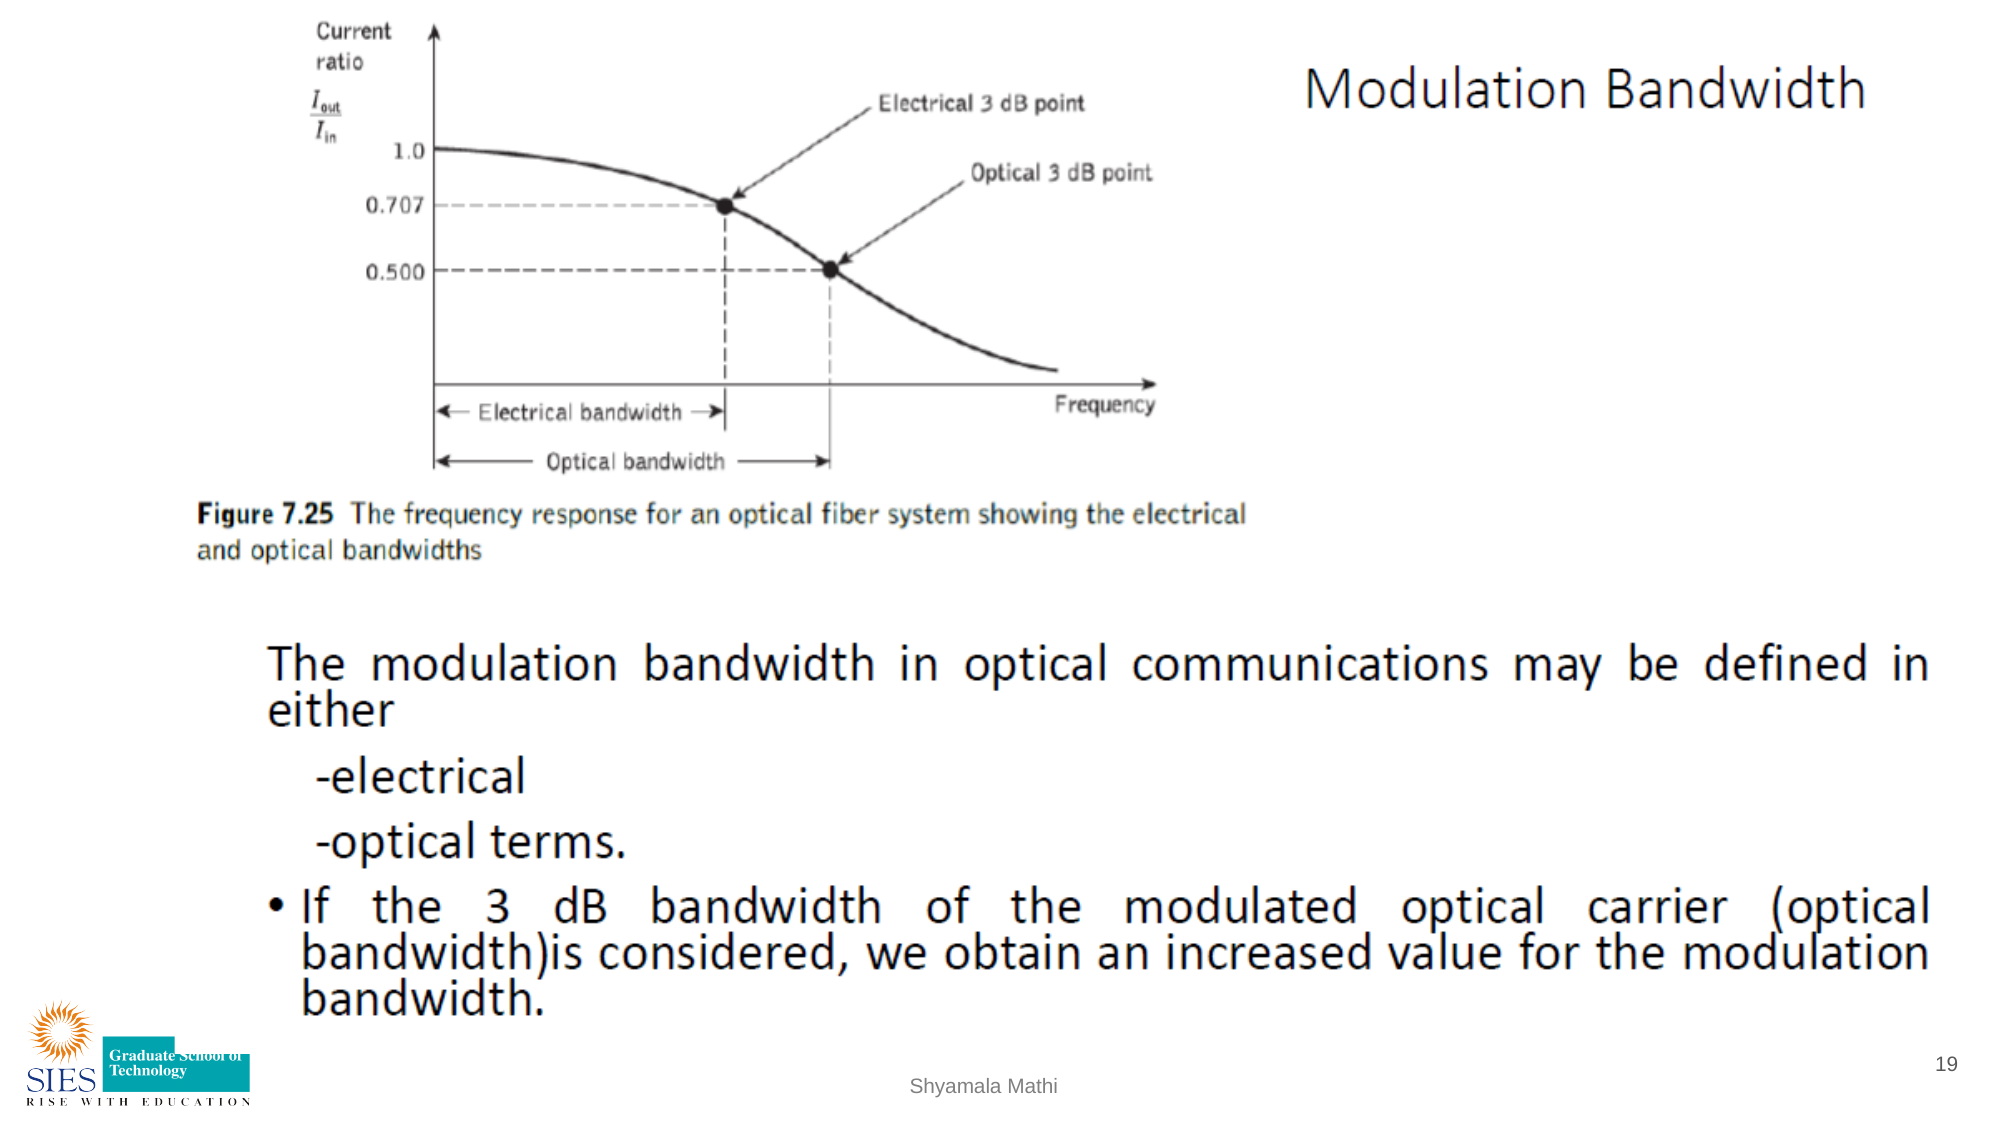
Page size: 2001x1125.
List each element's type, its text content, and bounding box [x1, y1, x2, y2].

slide_number 19 [1853, 1062, 1974, 1106]
picture [26, 0, 1999, 1106]
